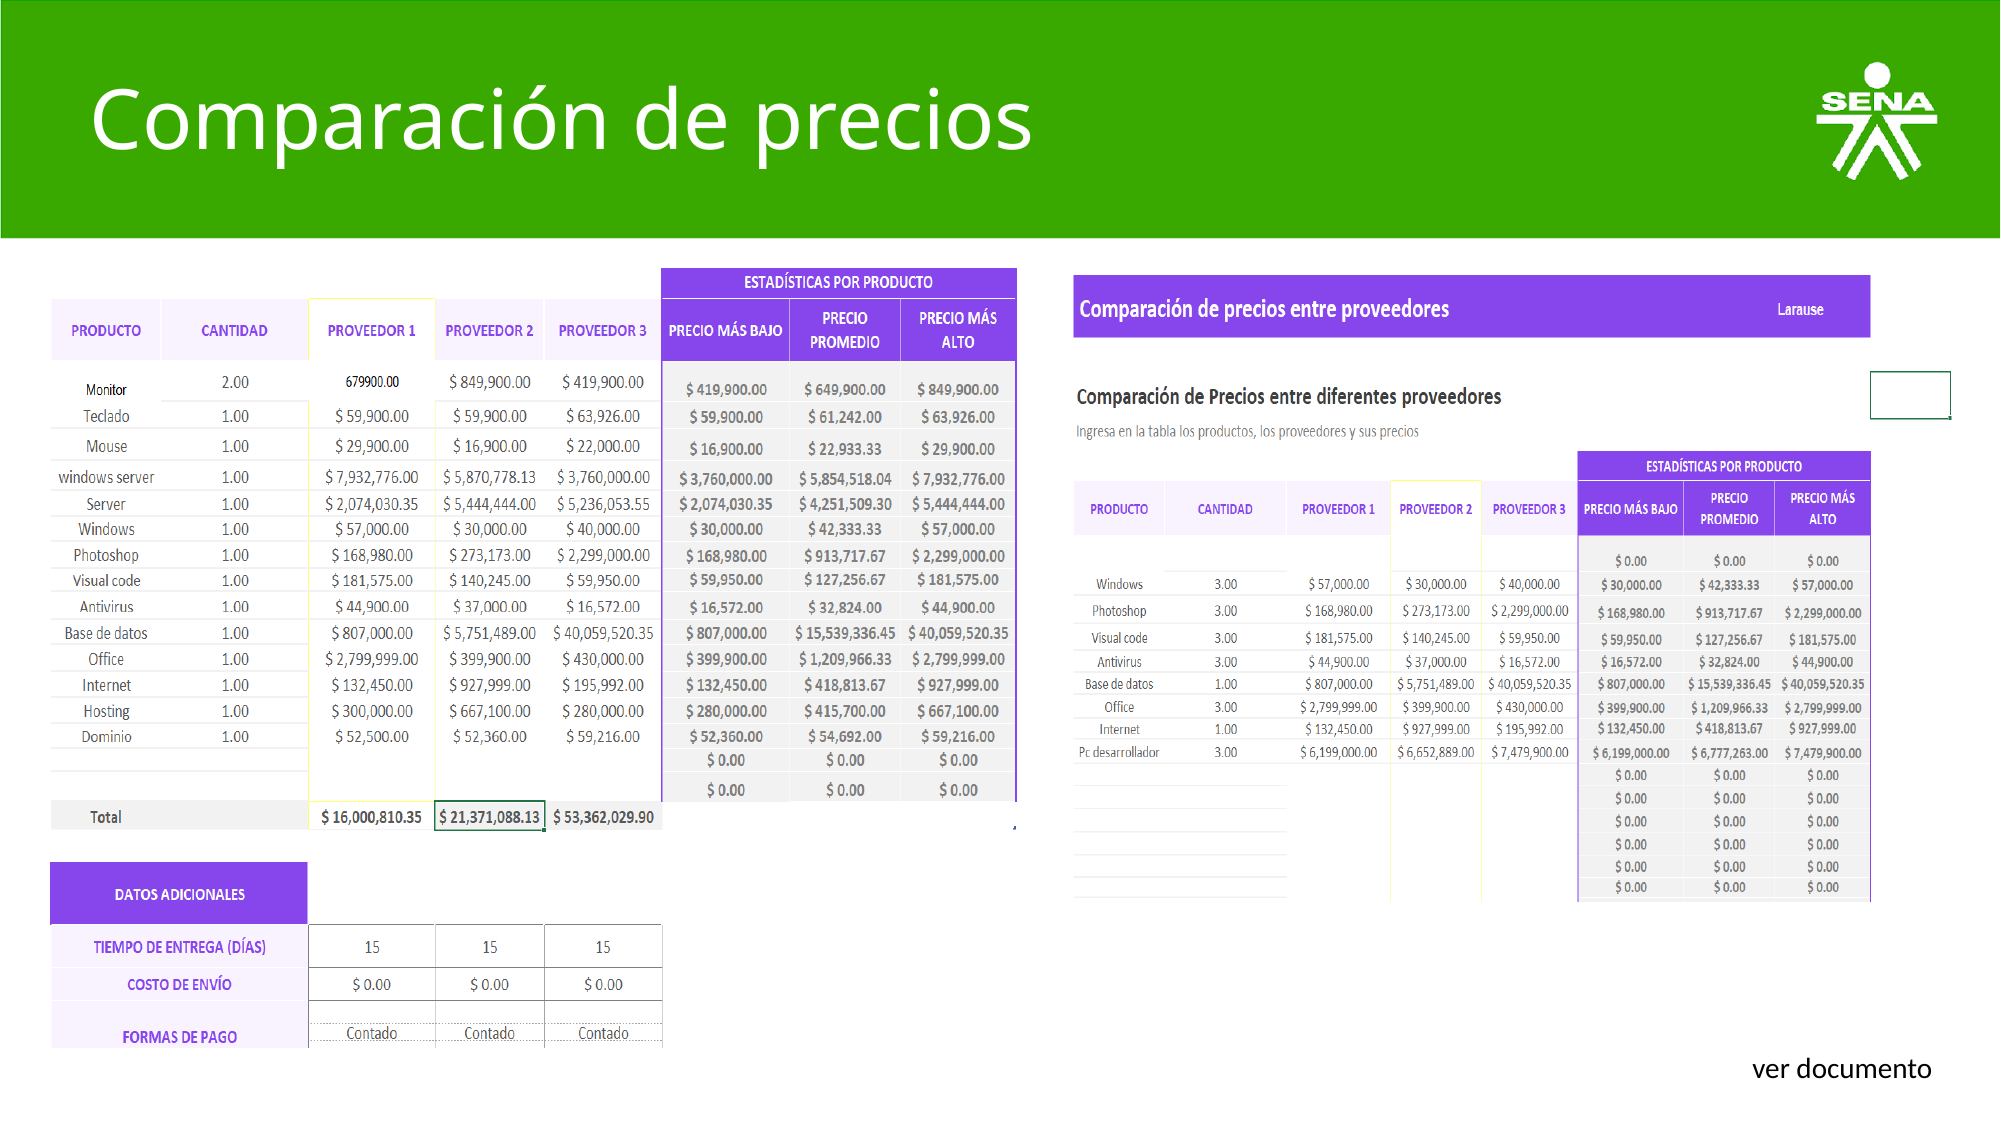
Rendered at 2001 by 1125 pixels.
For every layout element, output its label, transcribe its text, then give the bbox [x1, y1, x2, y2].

text_box ver documento [1737, 1034, 2000, 1100]
title Comparación de precios [74, 54, 1758, 192]
picture [0, 0, 2001, 1125]
